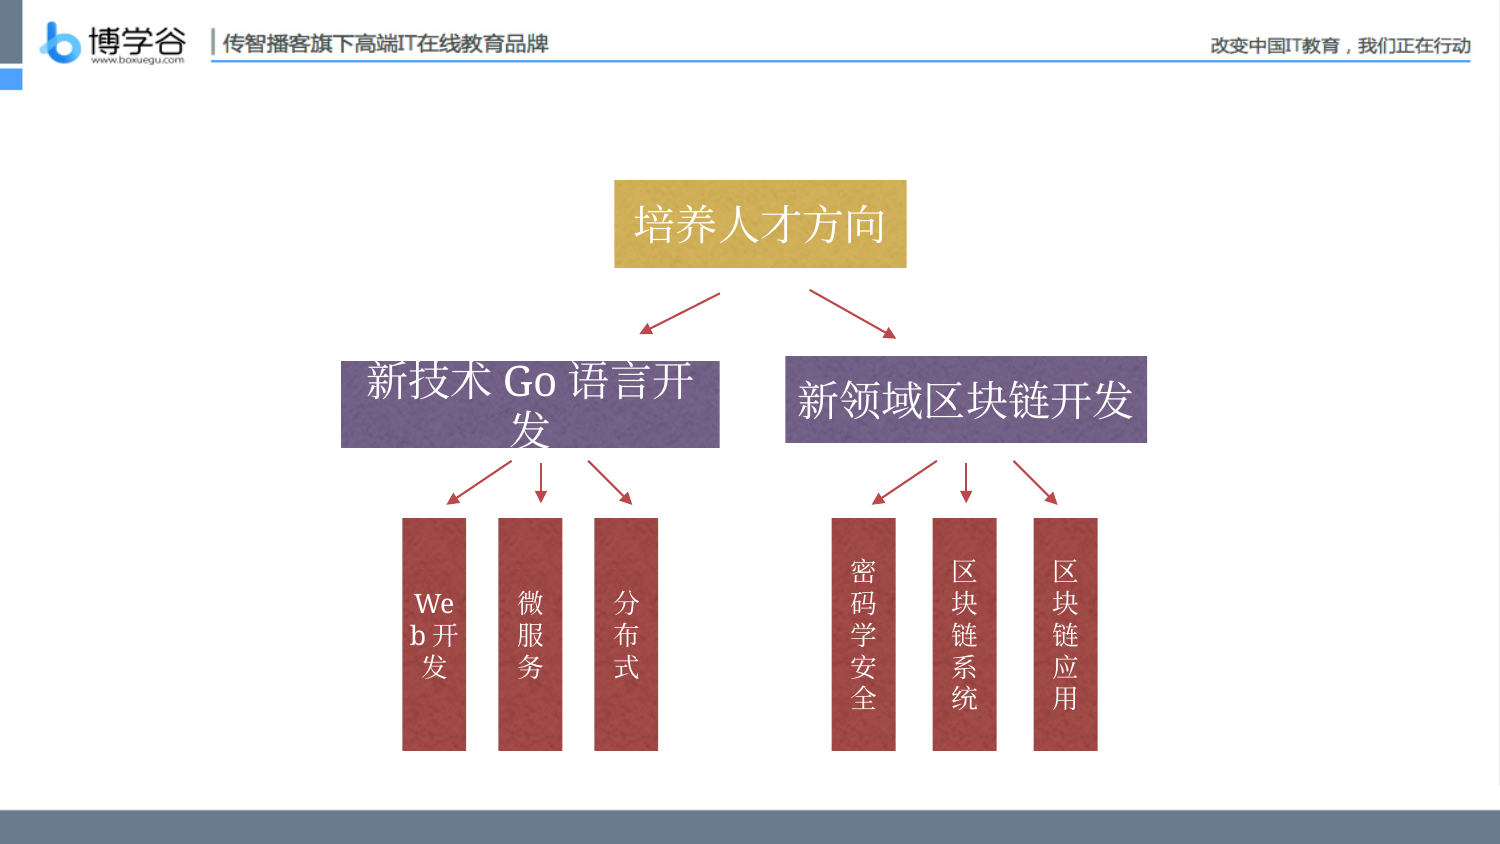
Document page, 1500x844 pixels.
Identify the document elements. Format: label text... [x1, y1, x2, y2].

text_box 分布式 [594, 518, 659, 751]
picture [0, 0, 1500, 844]
text_box [588, 460, 633, 505]
text_box 新领域区块链开发 [785, 356, 1148, 443]
text_box [534, 462, 548, 504]
text_box 区块链应用 [1033, 518, 1098, 751]
text_box [871, 460, 937, 505]
text_box [446, 460, 512, 505]
text_box [1013, 460, 1058, 505]
text_box [809, 289, 897, 339]
text_box Web开发 [402, 518, 467, 751]
text_box 区块链系统 [932, 518, 997, 751]
text_box 微服务 [498, 518, 563, 751]
text_box 密码学 安全 [831, 518, 896, 751]
text_box 培养人才方向 [614, 180, 907, 268]
text_box 新技术Go语言开发 [341, 361, 720, 448]
text_box [960, 462, 973, 504]
text_box [639, 293, 720, 335]
